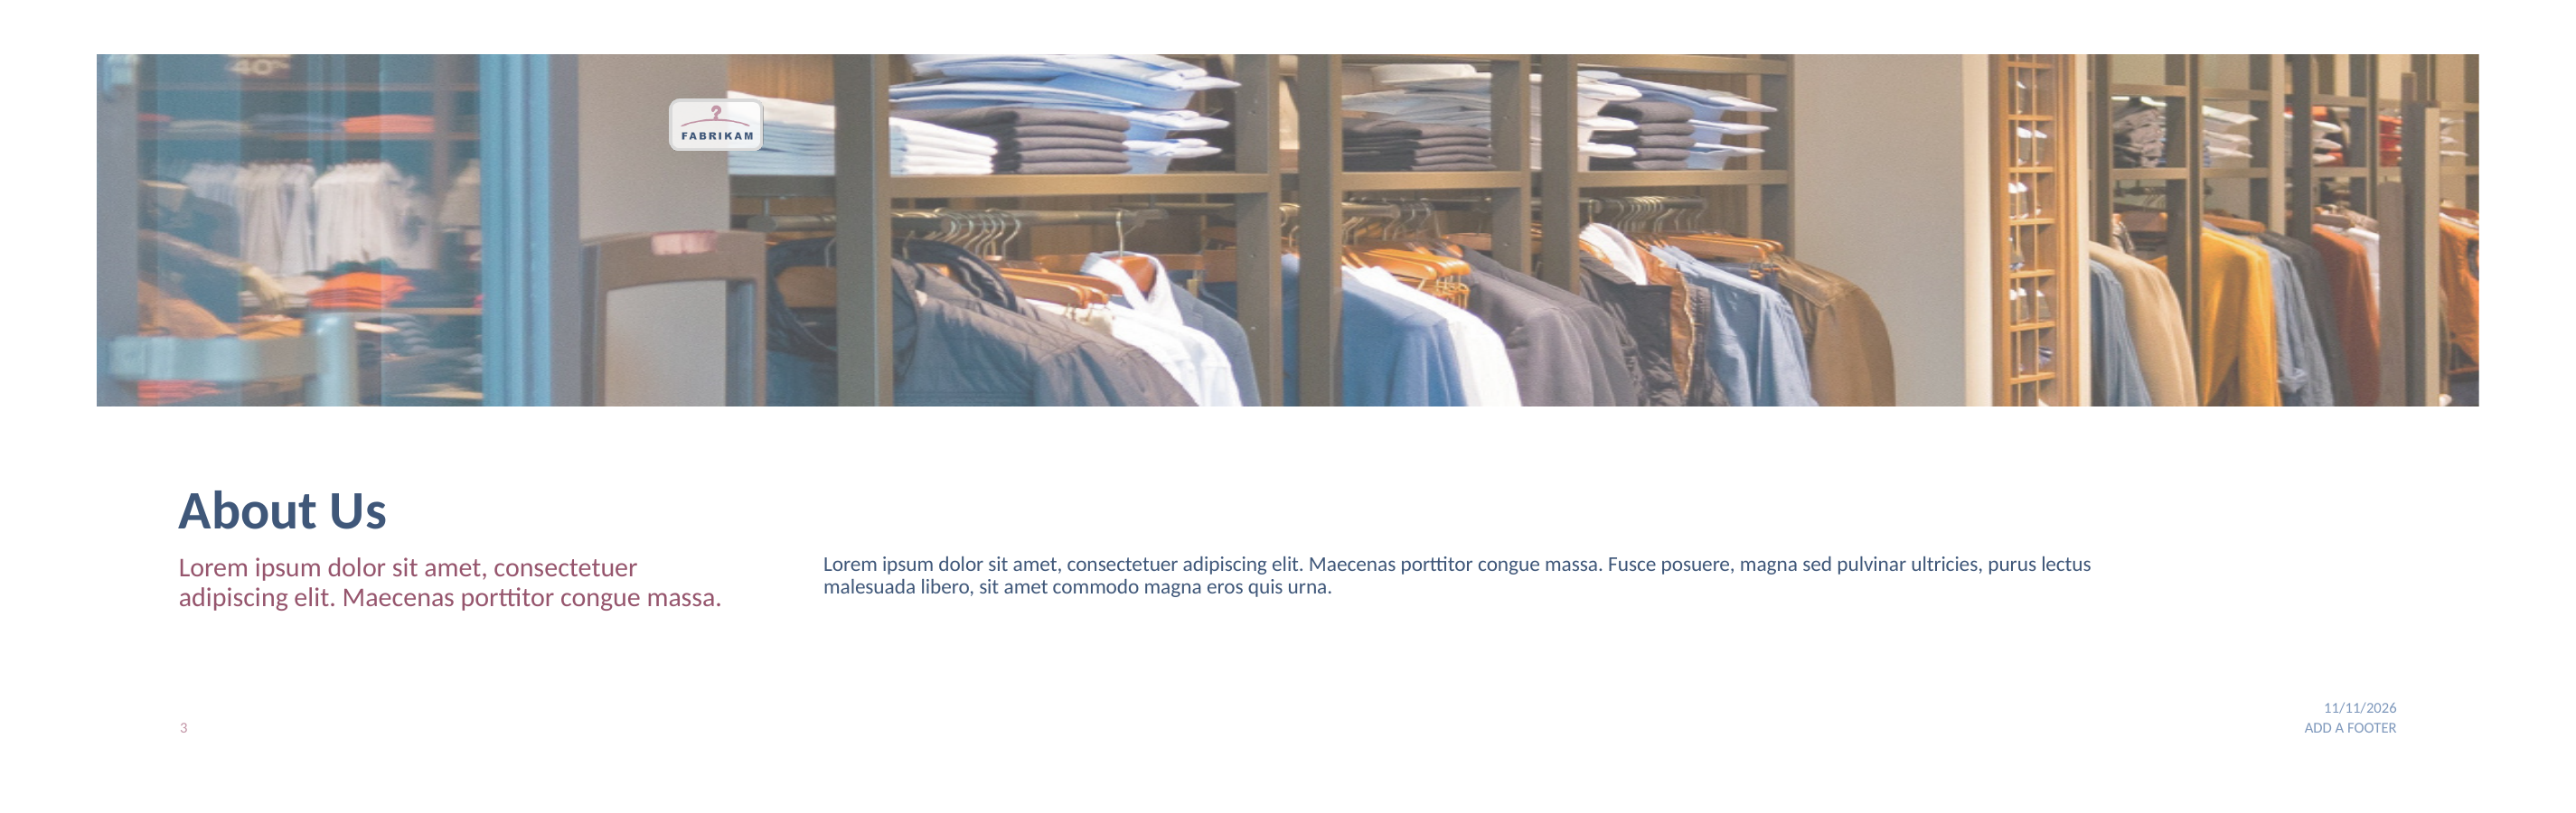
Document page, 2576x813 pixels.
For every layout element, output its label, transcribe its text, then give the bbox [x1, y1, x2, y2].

title About Us [174, 417, 732, 541]
picture [97, 53, 2479, 406]
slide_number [2168, 688, 2398, 717]
footer ADD A FOOTER [1528, 718, 2398, 746]
list Lorem ipsum dolor sit amet, consectetuer adipiscing elit. Maecenas porttitor congue massa. [174, 553, 732, 678]
list Lorem ipsum dolor sit amet, consectetuer adipiscing elit. Maecenas porttitor congue massa. Fusce posuere, magna sed pulvinar ultricies, purus lectus malesuada libero, sit amet commodo magna eros quis urna. [818, 553, 2144, 678]
slide_number 3 [135, 718, 220, 746]
